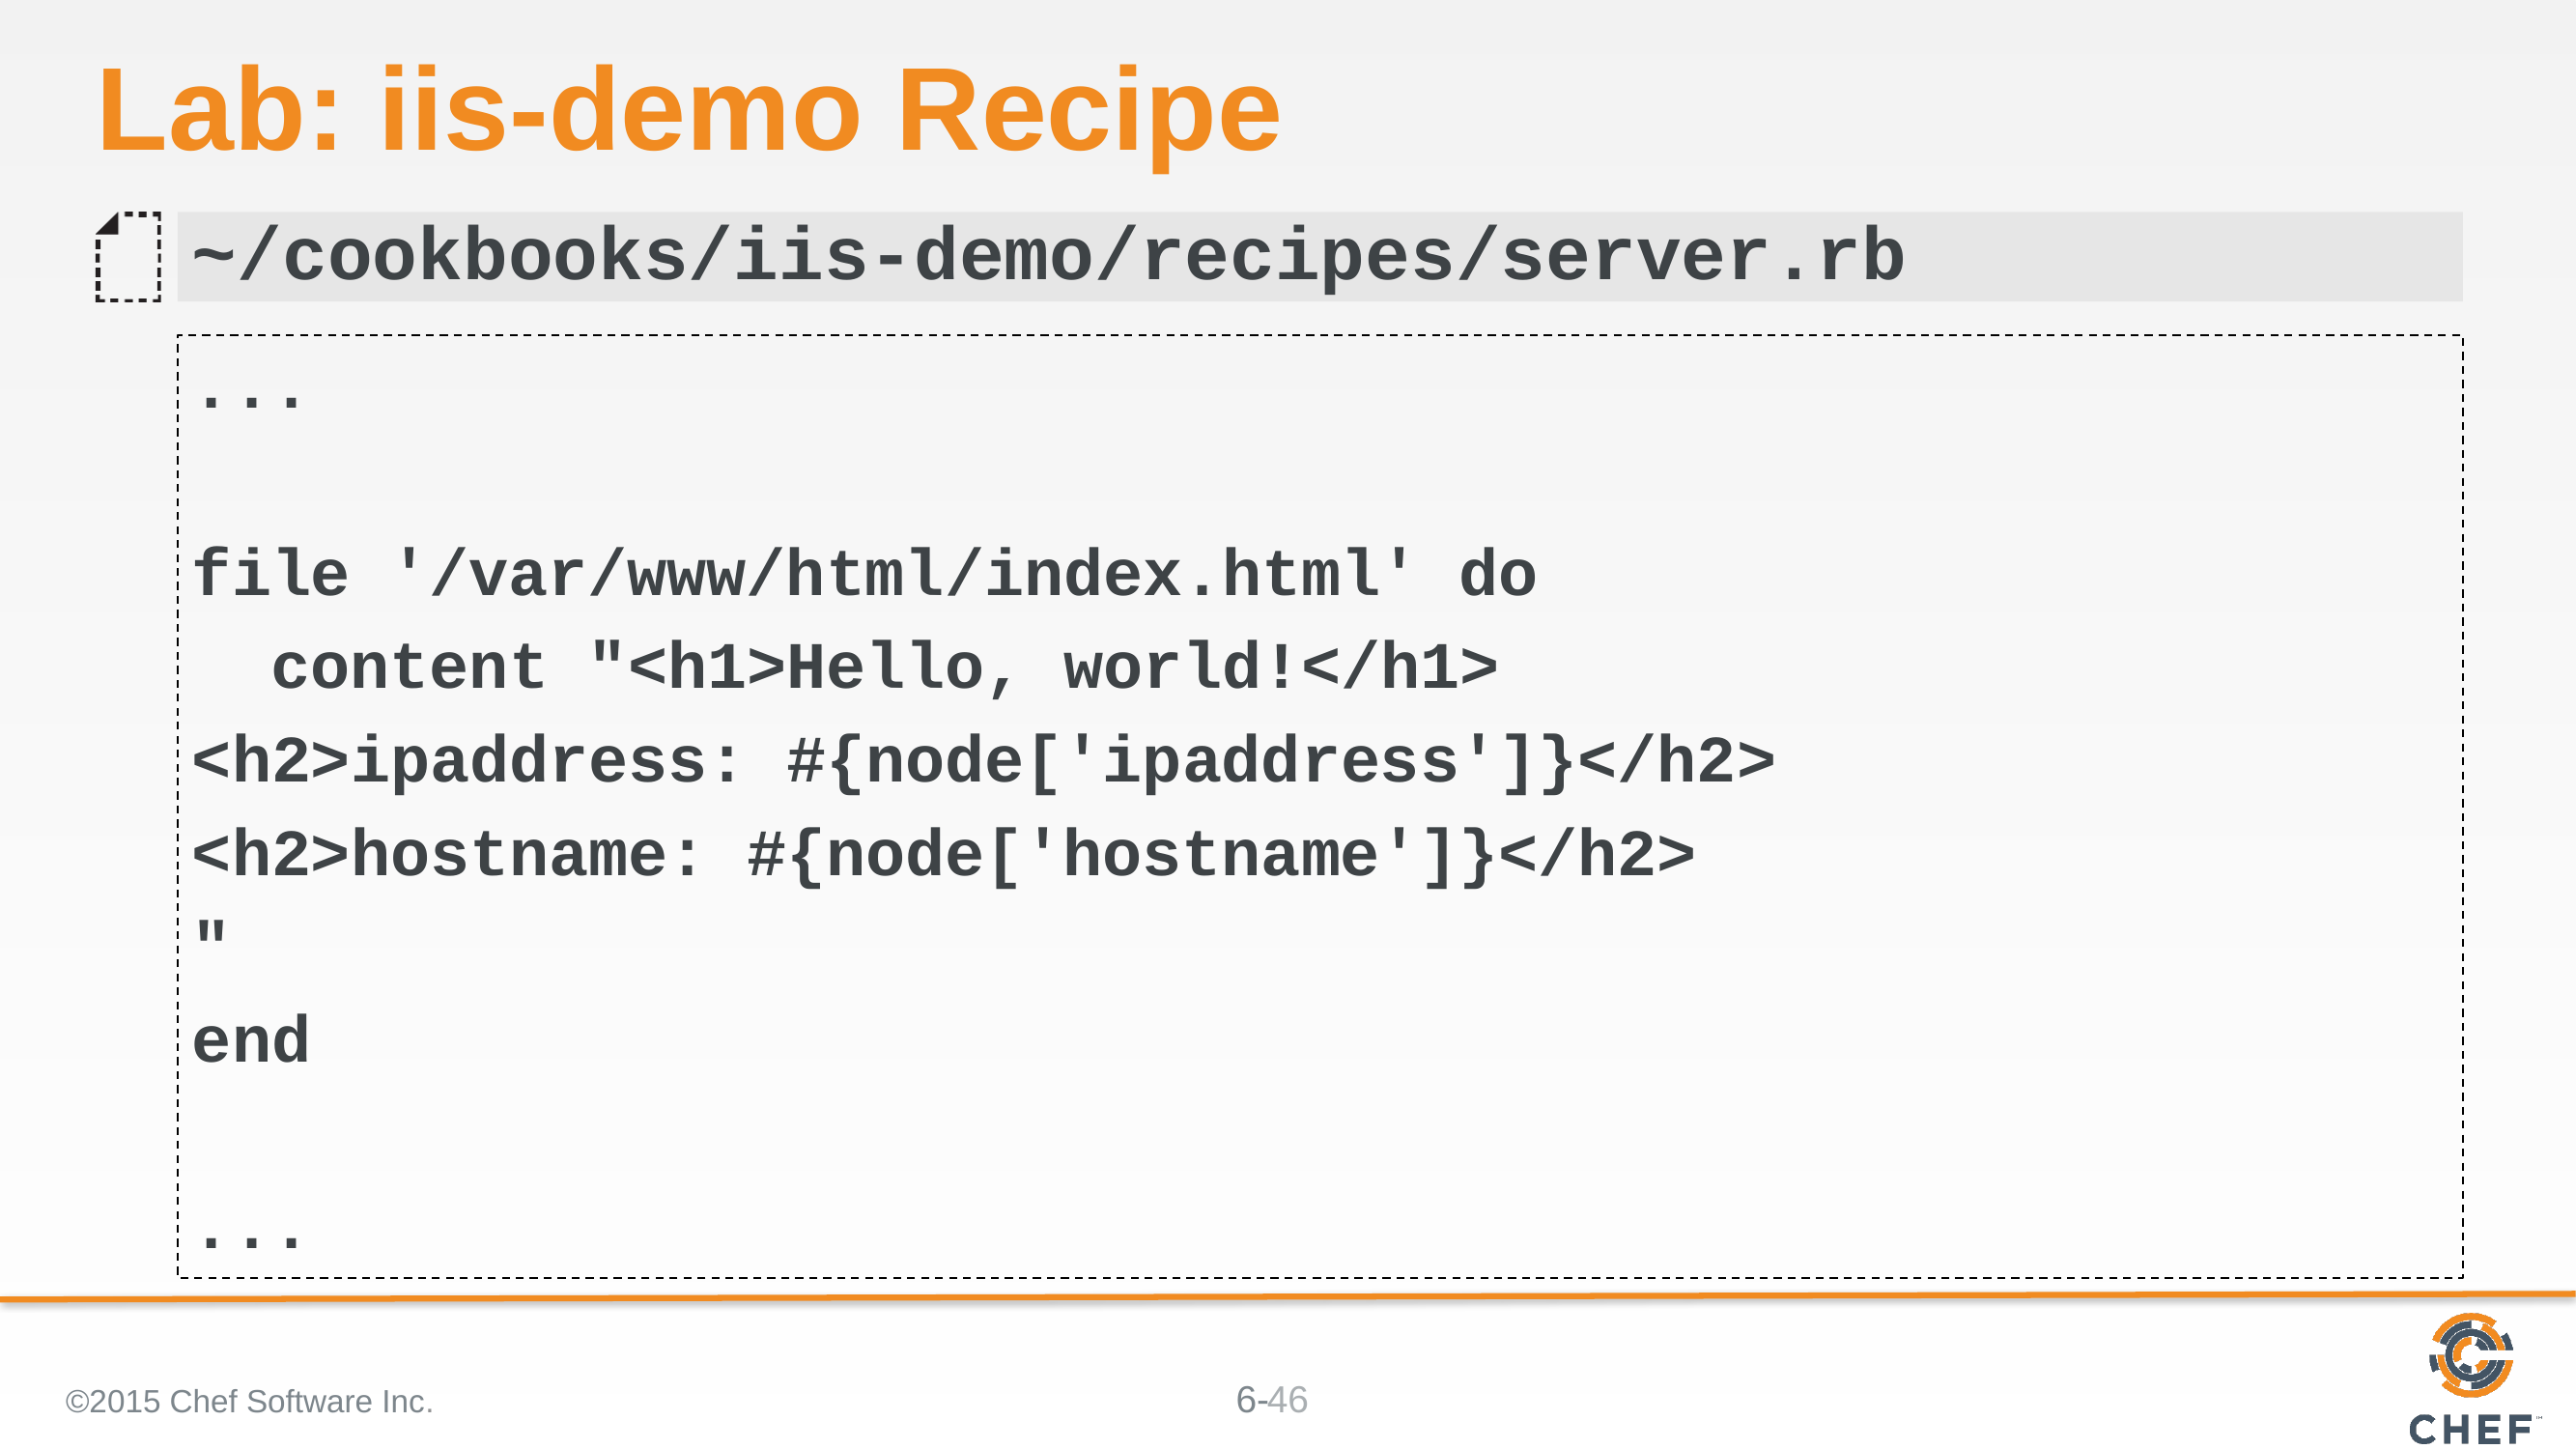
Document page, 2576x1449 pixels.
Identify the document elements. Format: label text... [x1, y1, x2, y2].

picture [2399, 1297, 2550, 1449]
slide_number 46 [998, 1359, 1578, 1437]
footer ©2015 Chef Software Inc. [51, 1359, 952, 1440]
list ... file '/var/www/html/index.html' do content "<h1>Hello, world!</h1> <h2>ipaddress: #{node['ipaddress']}</h2> <h2>hostname: #{node['hostname']}</h2> " end ... [177, 334, 2464, 1279]
list ~/cookbooks/iis-demo/recipes/server.rb [177, 212, 2463, 302]
title Lab: iis-demo Recipe [96, 48, 2463, 180]
